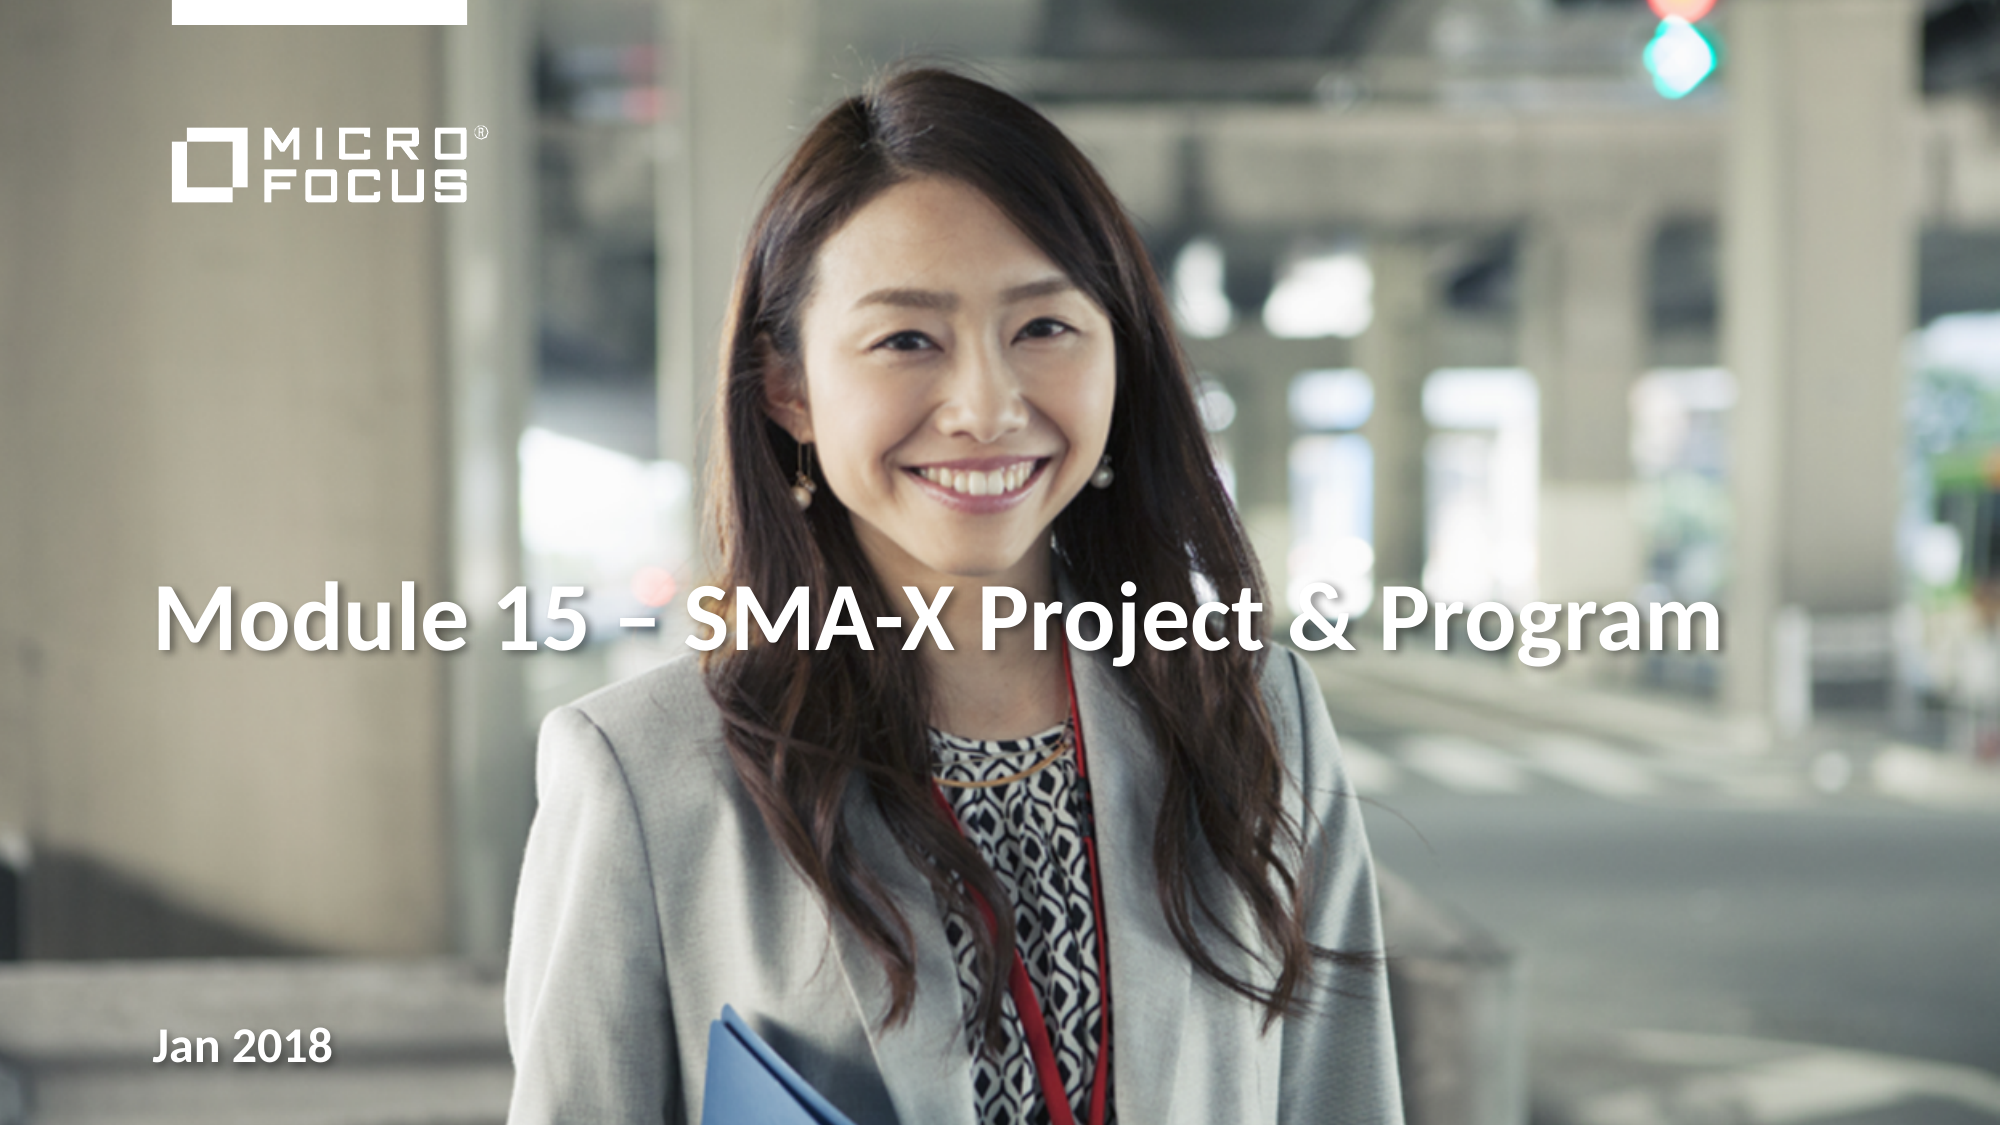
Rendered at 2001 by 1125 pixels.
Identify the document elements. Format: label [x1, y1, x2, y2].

text_box [171, 125, 489, 203]
picture [0, 0, 2000, 1125]
